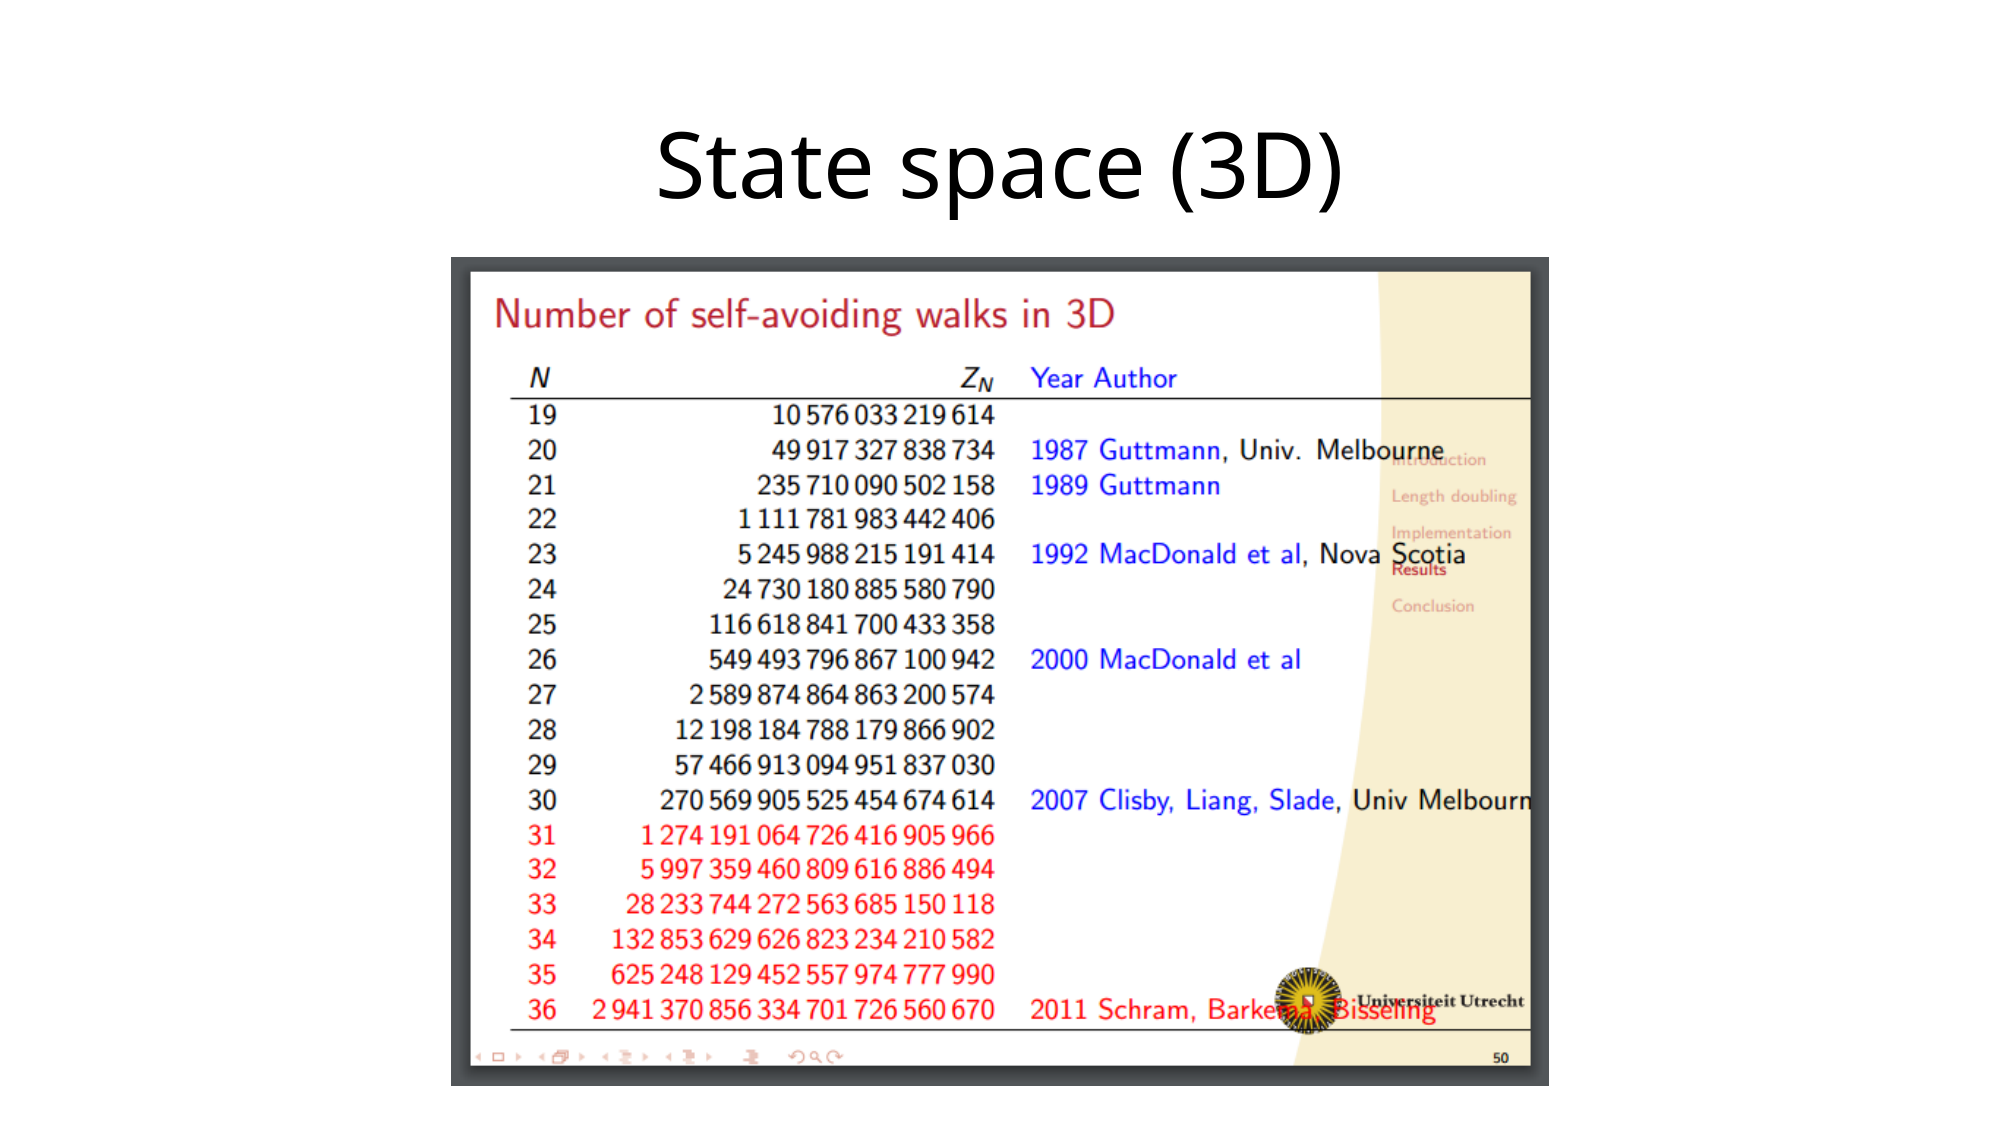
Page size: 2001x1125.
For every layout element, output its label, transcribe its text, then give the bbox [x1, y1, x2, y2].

picture [450, 257, 1549, 1086]
title State space (3D) [137, 59, 1863, 278]
